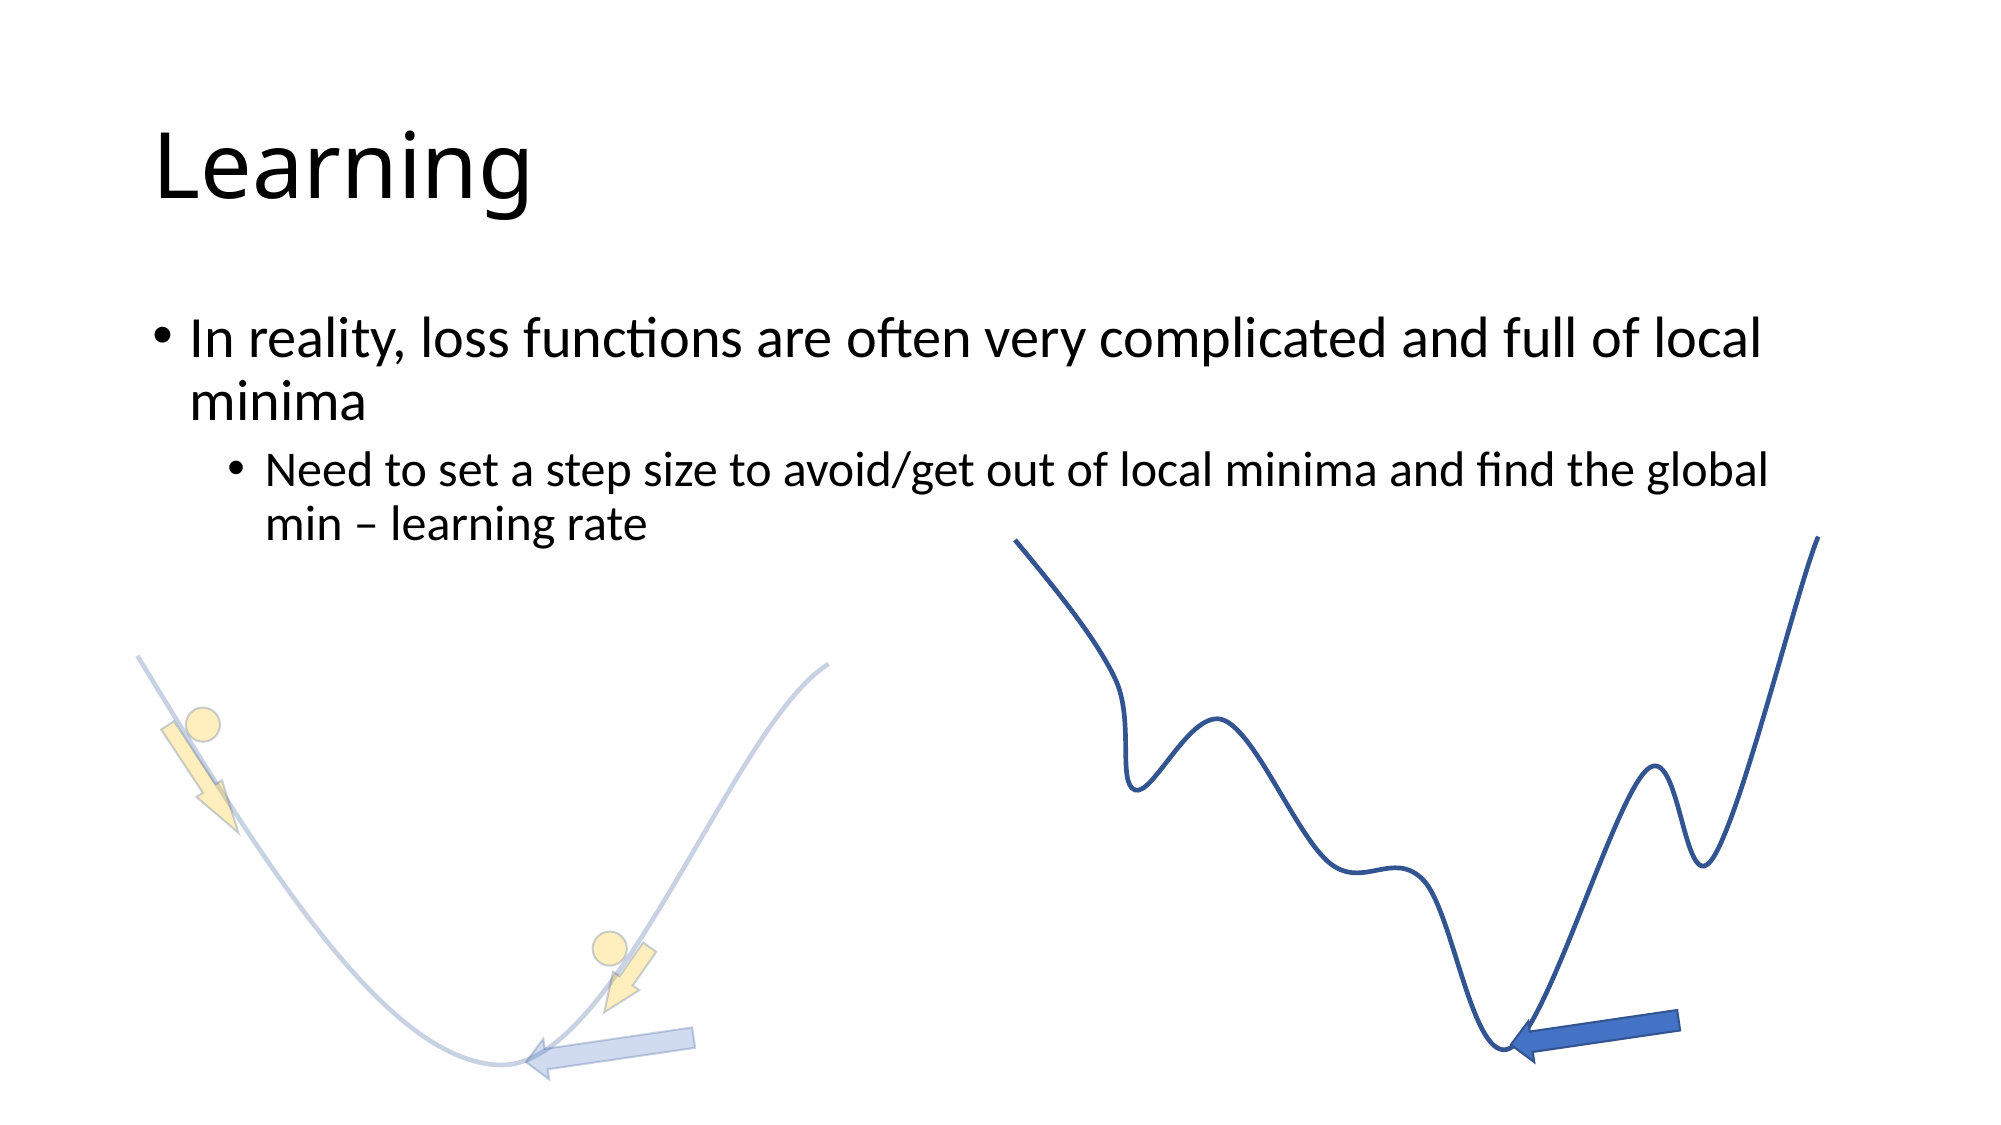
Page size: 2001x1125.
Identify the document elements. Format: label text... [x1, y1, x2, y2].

text_box [591, 930, 628, 967]
text_box [136, 655, 830, 1067]
text_box [602, 941, 658, 1015]
text_box [1509, 1008, 1682, 1065]
text_box [184, 706, 222, 743]
text_box [524, 1026, 697, 1082]
list In reality, loss functions are often very complicated and full of local minima Need to set a step size to avoid/get out of local minima and find the global min – learning rate [137, 299, 1863, 563]
text_box [1014, 536, 1820, 1051]
text_box [159, 719, 241, 837]
title Learning [137, 59, 1863, 278]
